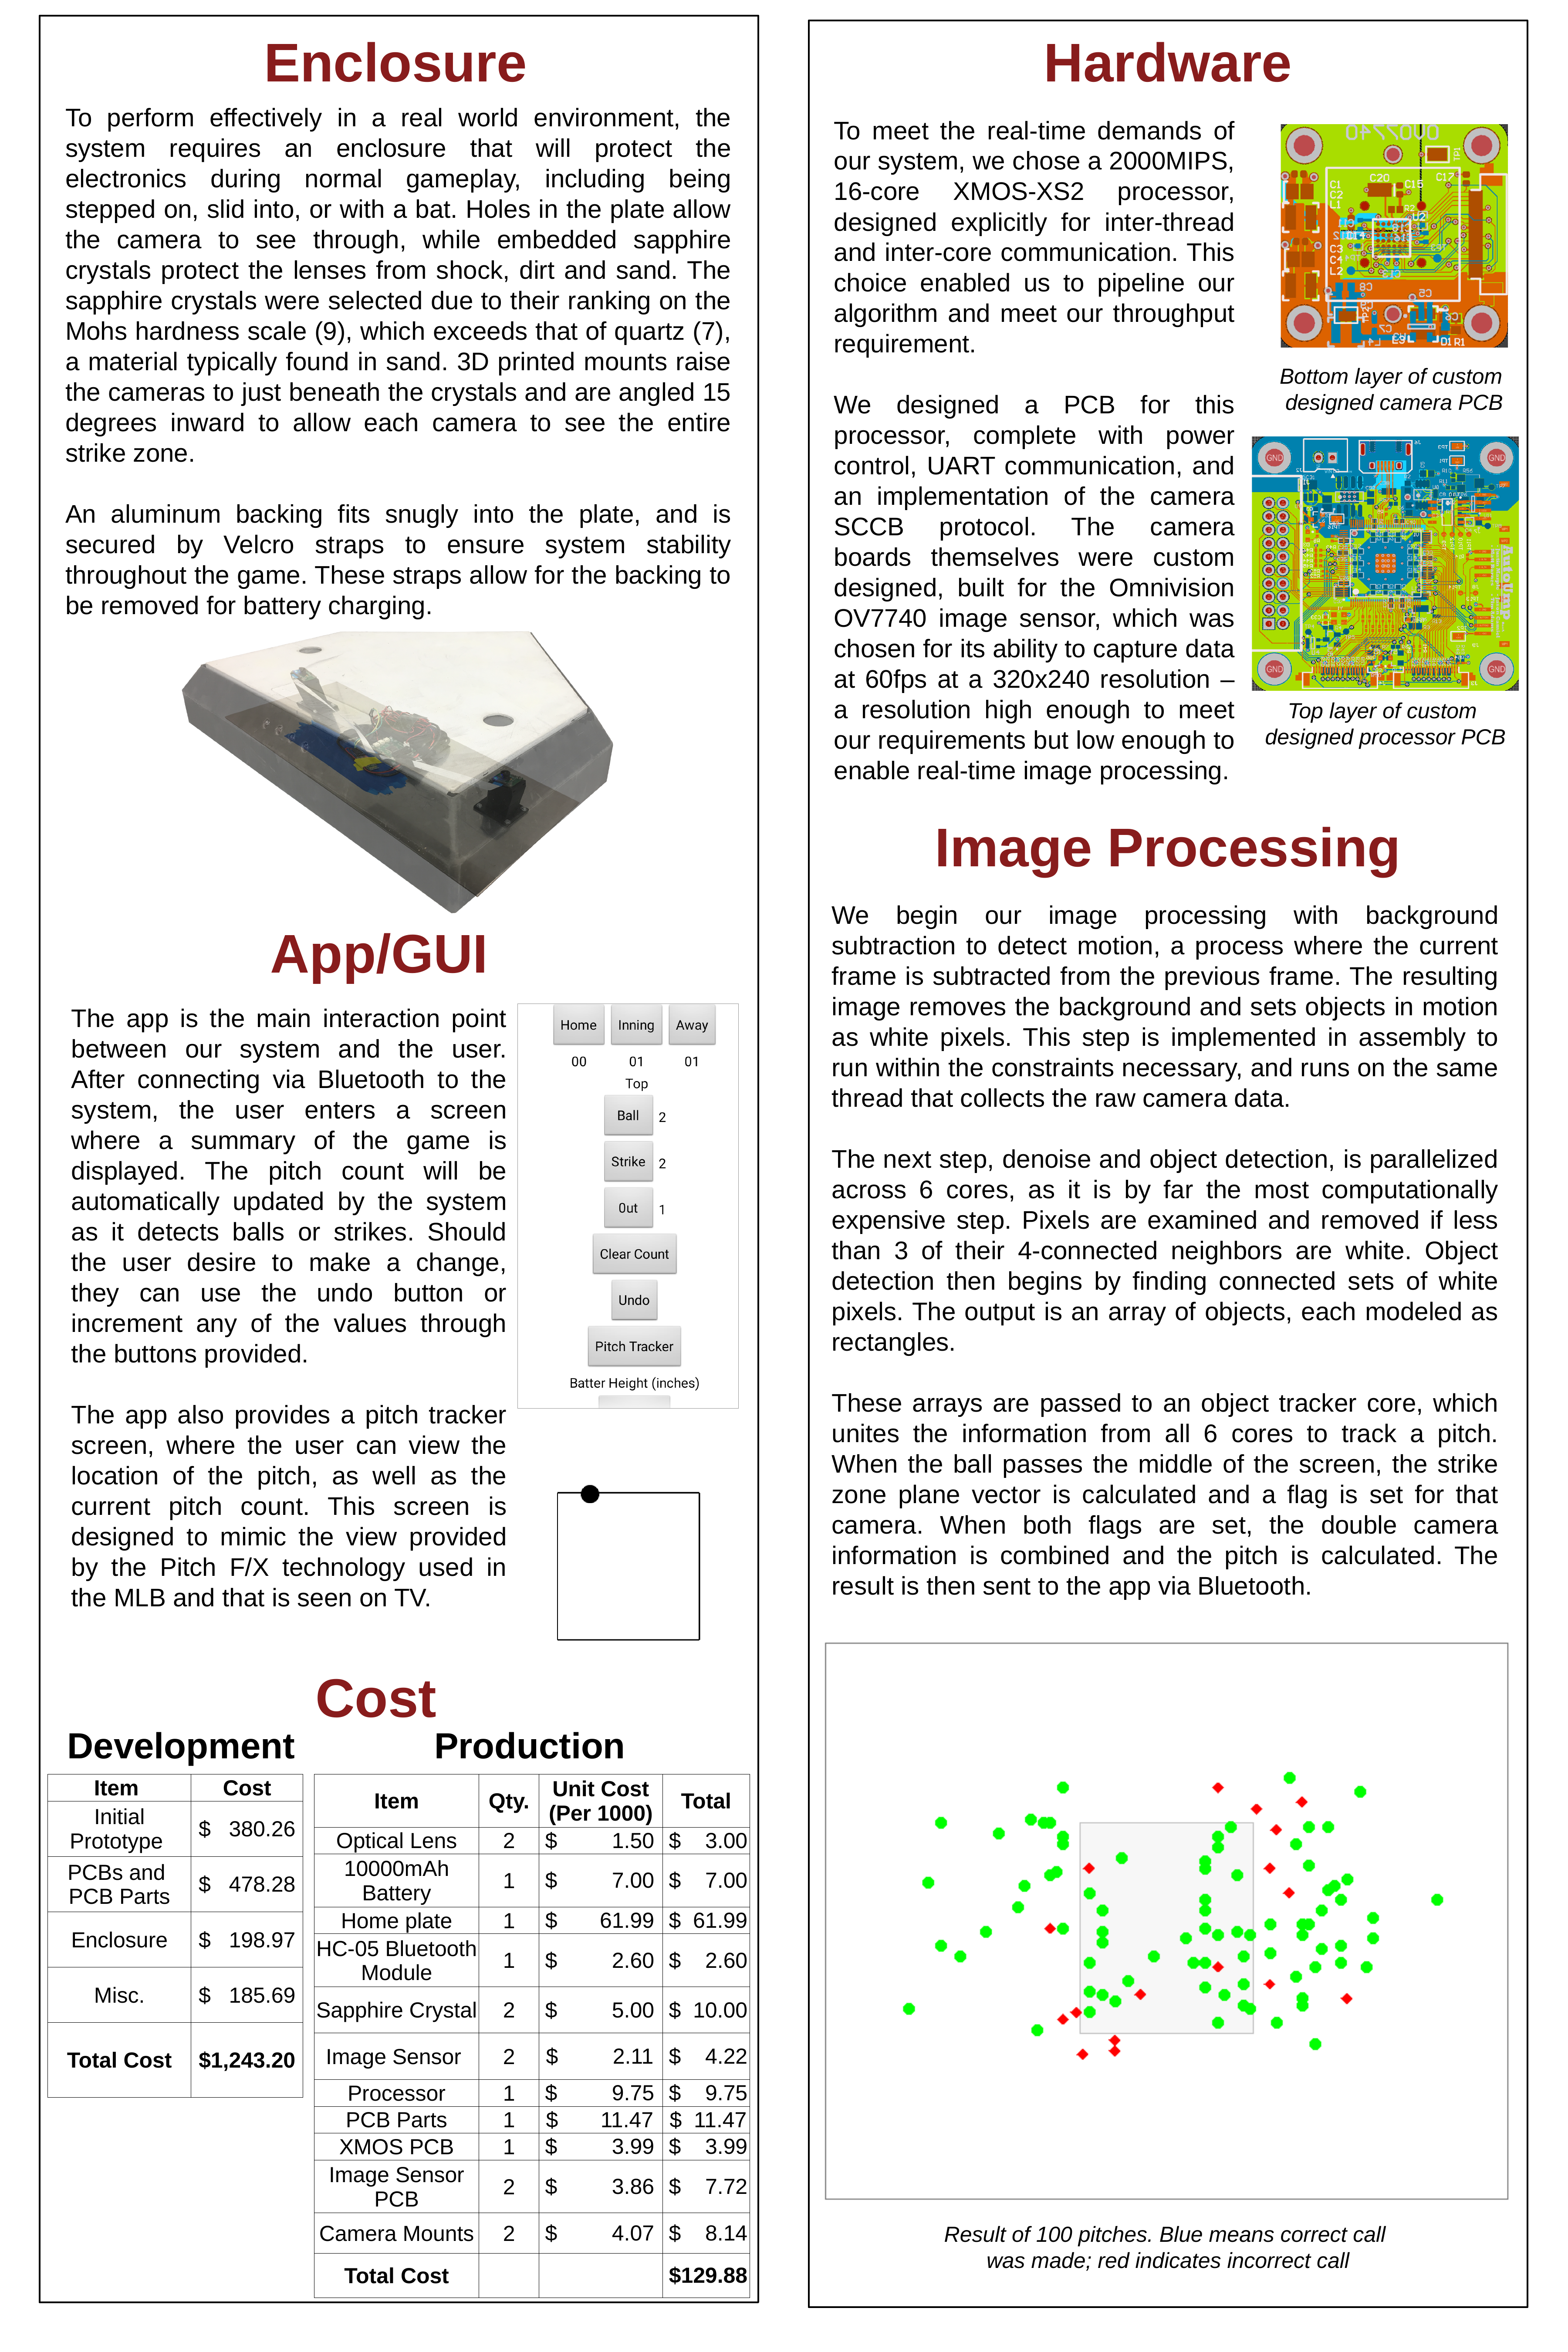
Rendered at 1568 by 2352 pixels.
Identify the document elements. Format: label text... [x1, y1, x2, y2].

table_cell 1 [479, 1854, 539, 1907]
table_cell $ 9.75 [663, 2080, 750, 2106]
table_cell 10000mAh Battery [314, 1854, 479, 1907]
table_cell $ 2.60 [663, 1934, 750, 1987]
table_cell Image Sensor [314, 2033, 479, 2079]
table_cell Optical Lens [314, 1828, 479, 1854]
table_cell Enclosure [48, 1912, 191, 1967]
table_cell $ 3.99 [663, 2133, 750, 2160]
table_cell $ 185.69 [191, 1967, 303, 2022]
picture [521, 1437, 742, 1674]
table_cell Total Cost [314, 2254, 479, 2298]
text_box We begin our image processing with background subtraction to detect motion, a process where the current frame is subtracted from the previous frame. The resulting image removes the background and sets objects in motion as white pixels. This step is implemented in assembly to run within the constraints necessary, and runs on the same thread that collects the raw camera data. The next step, denoise and object detection, is parallelized across 6 cores, as it is by far the most computationally expensive step. Pixels are examined and removed if less than 3 of their 4-connected neighbors are white. Object detection then begins by finding connected sets of white pixels. The output is an array of objects, each modeled as rectangles. These arrays are passed to an object tracker core, which unites the information from all 6 cores to track a pitch. When the ball passes the middle of the screen, the strike zone plane vector is calculated and a flag is set for that camera. When both flags are set, the double camera information is combined and the pitch is calculated. The result is then sent to the app via Bluetooth. [825, 896, 1506, 1603]
table_cell $ 11.47 [663, 2107, 750, 2133]
table_cell $ 7.00 [663, 1854, 750, 1907]
table_cell $ 2.60 [539, 1934, 662, 1987]
table_cell PCB Parts [314, 2107, 479, 2133]
table_cell $ 61.99 [539, 1907, 662, 1933]
text_box To perform effectively in a real world environment, the system requires an enclosure that will protect the electronics during normal gameplay, including being stepped on, slid into, or with a bat. Holes in the plate allow the camera to see through, while embedded sapphire crystals protect the lenses from shock, dirt and sand. The sapphire crystals were selected due to their ranking on the Mohs hardness scale (9), which exceeds that of quartz (7), a material typically found in sand. 3D printed mounts raise the cameras to just beneath the crystals and are angled 15 degrees inward to allow each camera to see the entire strike zone. An aluminum backing fits snugly into the plate, and is secured by Velcro straps to ensure system stability throughout the game. These straps allow for the backing to be removed for battery charging. [59, 98, 739, 623]
table_cell $ 4.22 [663, 2033, 750, 2079]
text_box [64, 998, 739, 1622]
table_cell 1 [479, 2080, 539, 2106]
table_cell [479, 2254, 539, 2298]
table_cell $ 198.97 [191, 1912, 303, 1967]
table_cell $ 61.99 [663, 1907, 750, 1933]
table_cell XMOS PCB [314, 2133, 479, 2160]
table_header Item [314, 1774, 479, 1827]
table_cell Processor [314, 2080, 479, 2106]
table_header Total [663, 1774, 750, 1827]
table_cell 1 [479, 1907, 539, 1933]
table_cell 2 [479, 1987, 539, 2033]
text_box To meet the real-time demands of our system, we chose a 2000MIPS, 16-core XMOS-XS2 processor, designed explicitly for inter-thread and inter-core communication. This choice enabled us to pipeline our algorithm and meet our throughput requirement. We designed a PCB for this processor, complete with power control, UART communication, and an implementation of the camera SCCB protocol. The camera boards themselves were custom designed, built for the Omnivision OV7740 image sensor, which was chosen for its ability to capture data at 60fps at a 320x240 resolution – a resolution high enough to meet our requirements but low enough to enable real-time image processing. [827, 111, 1242, 788]
table_cell $ 5.00 [539, 1987, 662, 2033]
table_cell $ 9.75 [539, 2080, 662, 2106]
table_header Qty. [479, 1774, 539, 1827]
text_box Enclosure [142, 15, 649, 98]
table_cell 1 [479, 1934, 539, 1987]
table_cell Camera Mounts [314, 2213, 479, 2253]
table_cell 2 [479, 2213, 539, 2253]
table_cell Misc. [48, 1967, 191, 2022]
table_cell PCBs and PCB Parts [48, 1857, 191, 1912]
table_cell $129.88 [663, 2254, 750, 2298]
table_header Cost [191, 1774, 303, 1801]
text_box Result of 100 pitches. Blue means correct call was made; red indicates incorrect call [885, 2217, 1452, 2276]
table_cell Total Cost [48, 2023, 191, 2097]
table_cell HC-05 Bluetooth Module [314, 1934, 479, 1987]
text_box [1233, 436, 1538, 754]
table_cell $ 7.00 [539, 1854, 662, 1907]
text_box Image Processing [902, 800, 1434, 889]
table_cell $ 380.26 [191, 1801, 303, 1856]
table_cell Image Sensor PCB [314, 2160, 479, 2213]
table_cell Initial Prototype [48, 1801, 191, 1856]
table_cell Home plate [314, 1907, 479, 1933]
table_cell 2 [479, 1828, 539, 1854]
picture [174, 618, 624, 919]
table_cell $ 4.07 [539, 2213, 662, 2253]
table_cell $1,243.20 [191, 2023, 303, 2097]
table_header Unit Cost (Per 1000) [539, 1774, 662, 1827]
table_cell $ 1.50 [539, 1828, 662, 1854]
text_box App/GUI [126, 907, 632, 996]
table_cell Sapphire Crystal [314, 1987, 479, 2033]
table_cell $ 3.00 [663, 1828, 750, 1854]
table_cell $ 10.00 [663, 1987, 750, 2033]
table_cell 1 [479, 2107, 539, 2133]
table_cell $ 478.28 [191, 1857, 303, 1912]
text_box Hardware [915, 15, 1421, 105]
text_box Development [16, 1710, 347, 1778]
table_cell $ 2.11 [539, 2033, 662, 2079]
table_cell 2 [479, 2160, 539, 2213]
picture [814, 1635, 1516, 2212]
table_cell $ 3.99 [539, 2133, 662, 2160]
text_box [808, 20, 1528, 2308]
table_cell [539, 2254, 662, 2298]
text_box [39, 15, 759, 2303]
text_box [1242, 124, 1547, 419]
table_cell 2 [479, 2033, 539, 2079]
table_cell $ 3.86 [539, 2160, 662, 2213]
table_cell 1 [479, 2133, 539, 2160]
table_cell $ 11.47 [539, 2107, 662, 2133]
text_box Cost [123, 1651, 629, 1740]
table_header Item [48, 1774, 191, 1801]
text_box Production [364, 1710, 696, 1774]
table_cell $ 8.14 [663, 2213, 750, 2253]
table_cell $ 7.72 [663, 2160, 750, 2213]
